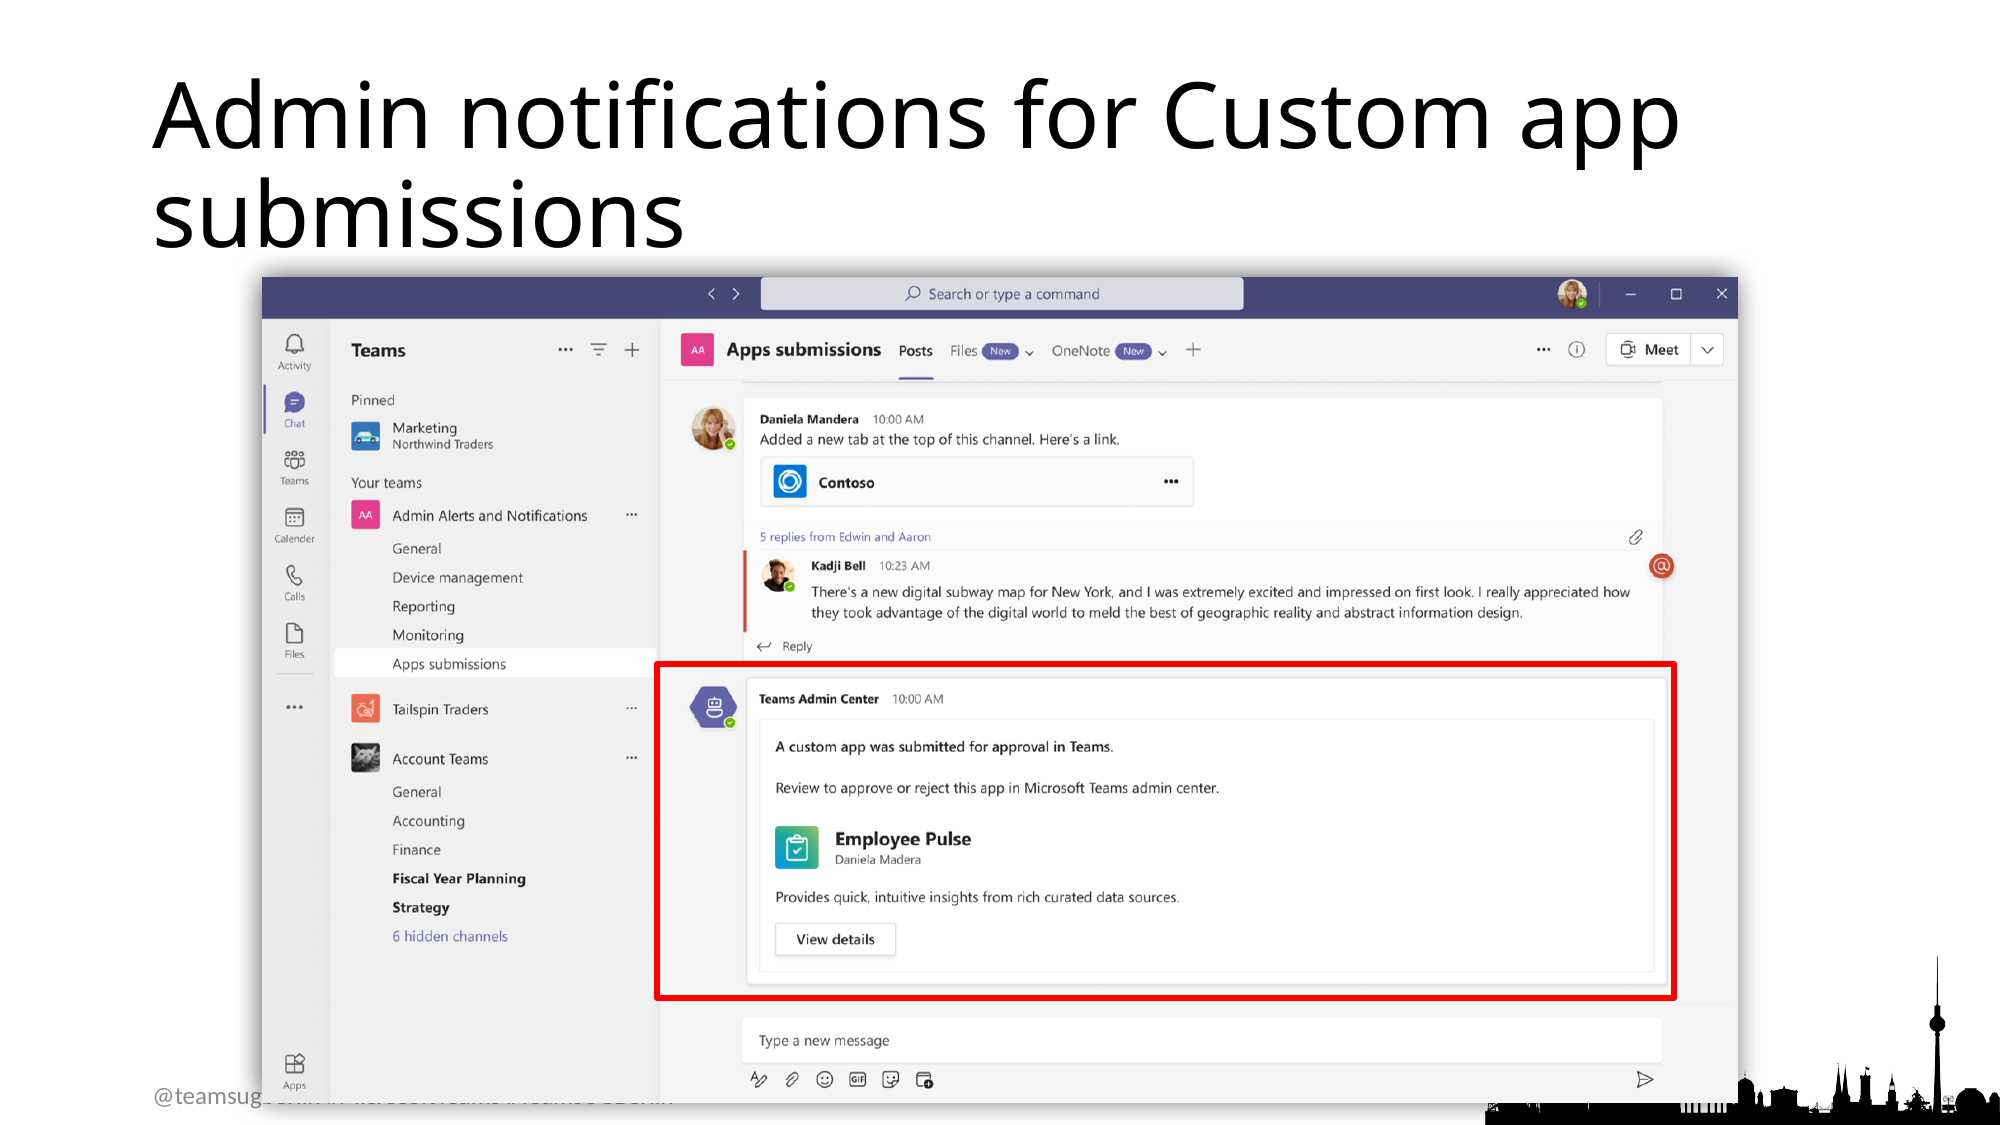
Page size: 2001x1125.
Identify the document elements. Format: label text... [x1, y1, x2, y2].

picture [262, 277, 2000, 1125]
title Admin notifications for Custom app submissions [137, 59, 1863, 278]
